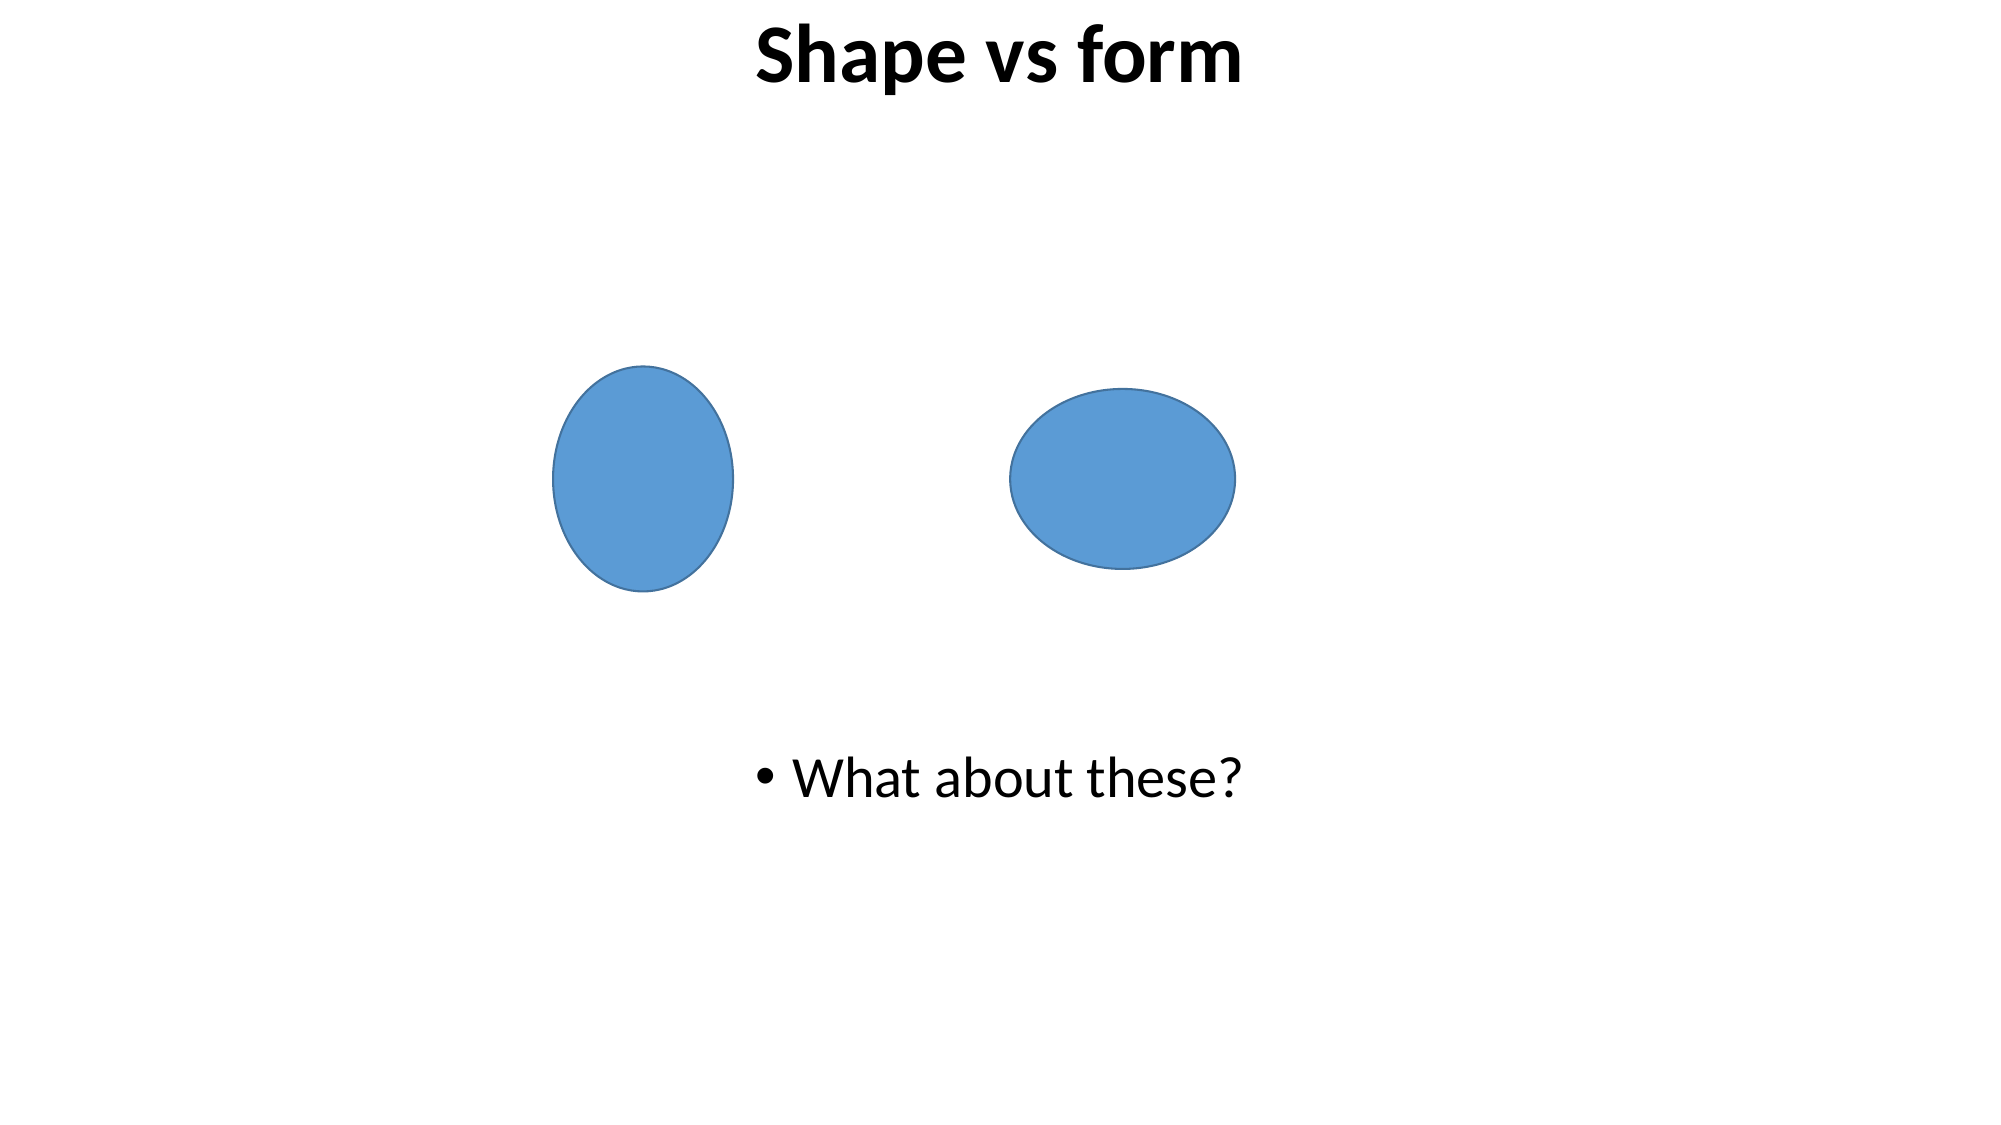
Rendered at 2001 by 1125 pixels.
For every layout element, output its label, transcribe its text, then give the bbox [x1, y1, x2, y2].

list What about these? [329, 740, 1671, 1019]
text_box [552, 365, 735, 593]
title Shape vs form [137, 0, 1863, 112]
text_box [1009, 387, 1237, 570]
